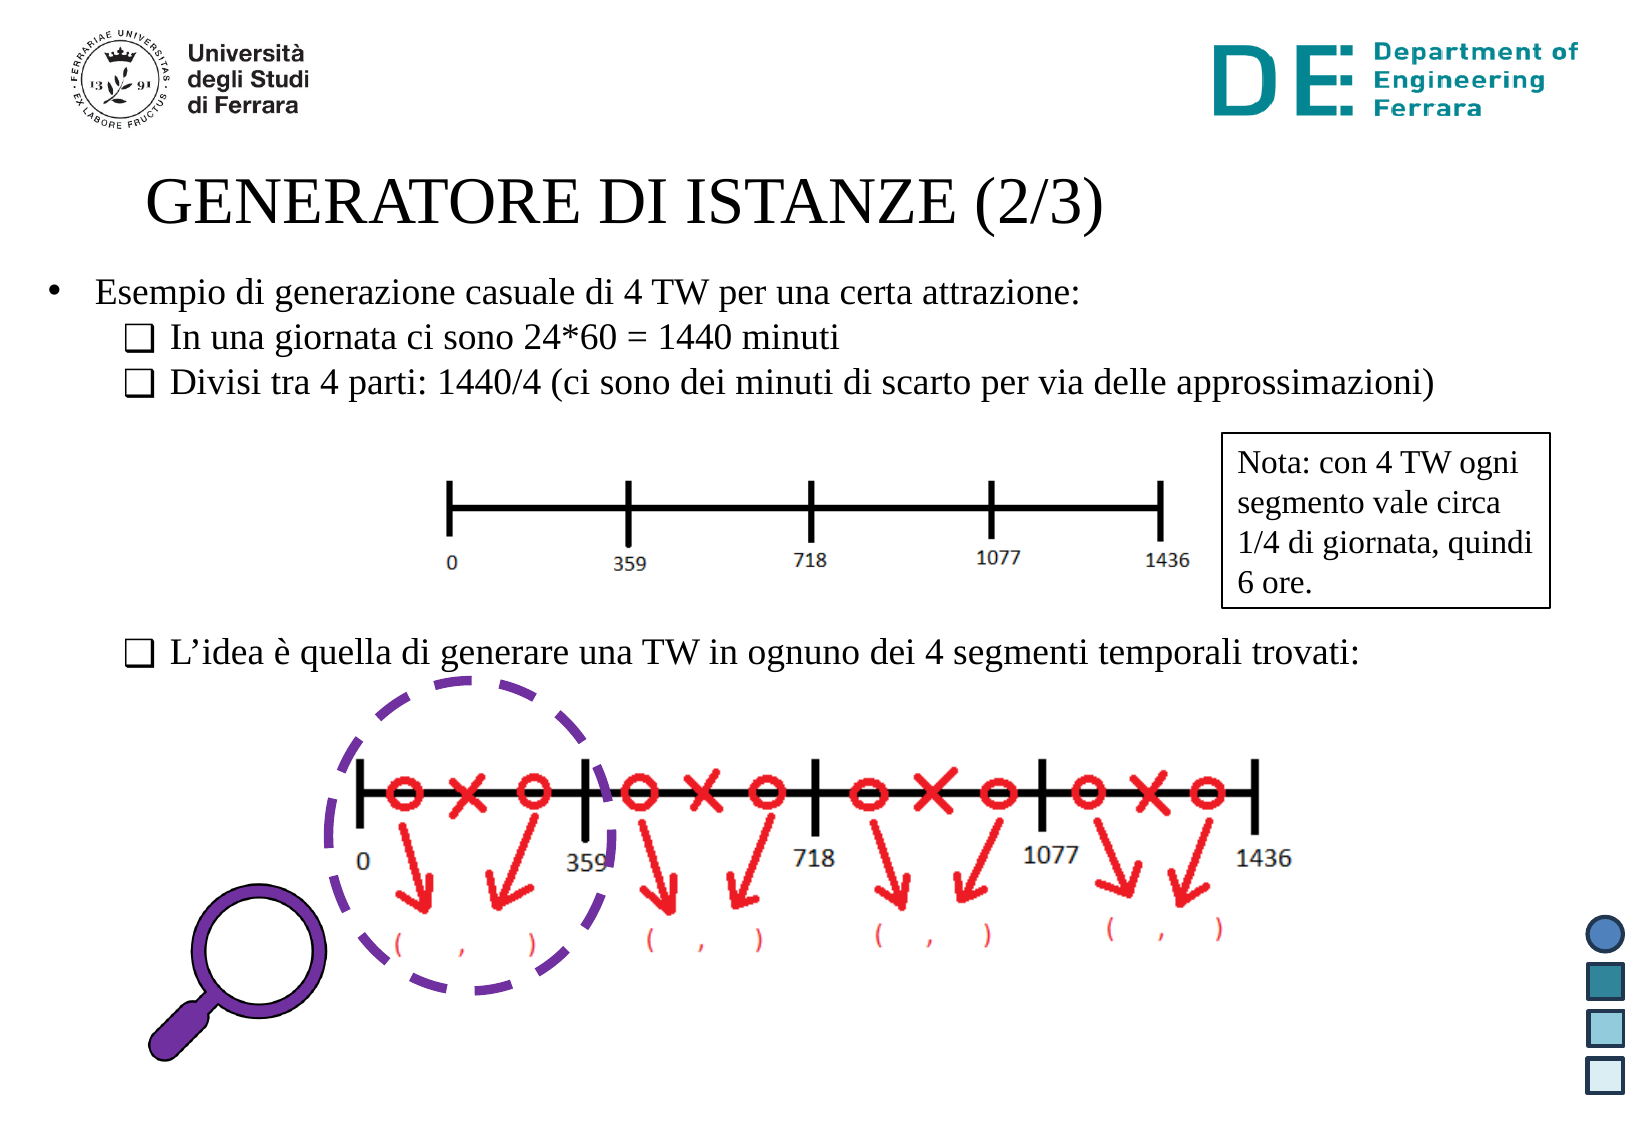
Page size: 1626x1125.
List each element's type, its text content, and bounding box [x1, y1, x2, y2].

text_box Nota: con 4 TW ogni segmento vale circa 1/4 di giornata, quindi 6 ore. [1222, 433, 1551, 608]
text_box [1587, 916, 1623, 952]
picture [429, 467, 1196, 581]
title Generatore di istanze (2/3) [130, 134, 1512, 259]
picture [65, 24, 314, 135]
text_box [1588, 964, 1623, 999]
picture [1213, 42, 1578, 116]
text_box [405, 974, 535, 991]
text_box [364, 680, 576, 732]
text_box [1588, 1011, 1624, 1046]
picture [130, 734, 1297, 1080]
text_box [1587, 1058, 1623, 1094]
text_box Esempio di generazione casuale di 4 TW per una certa attrazione: In una giornata ci sono 24*60 = 1440 minuti Divisi tra 4 parti: 1440/4 (ci sono dei minuti di scarto per via delle approssimazioni) L’idea è quella di generare una TW in ognuno dei 4 segmenti temporali trovati: [32, 259, 1578, 860]
